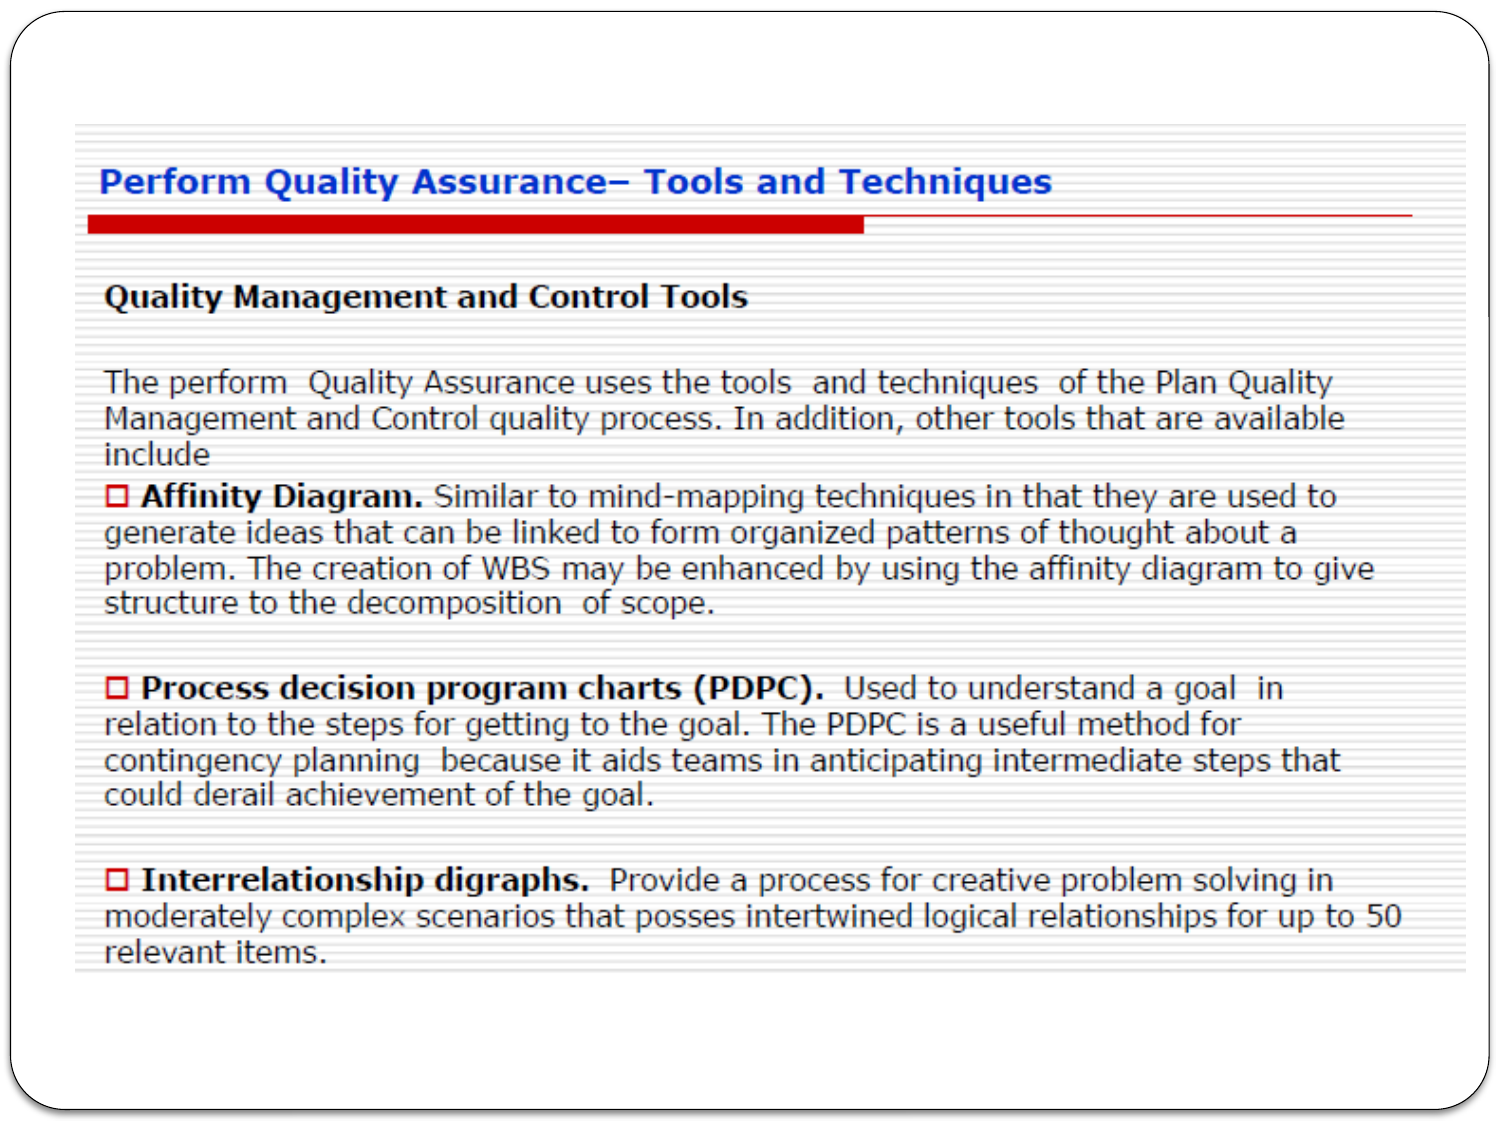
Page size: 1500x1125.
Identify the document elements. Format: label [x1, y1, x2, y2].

picture [74, 124, 1466, 976]
